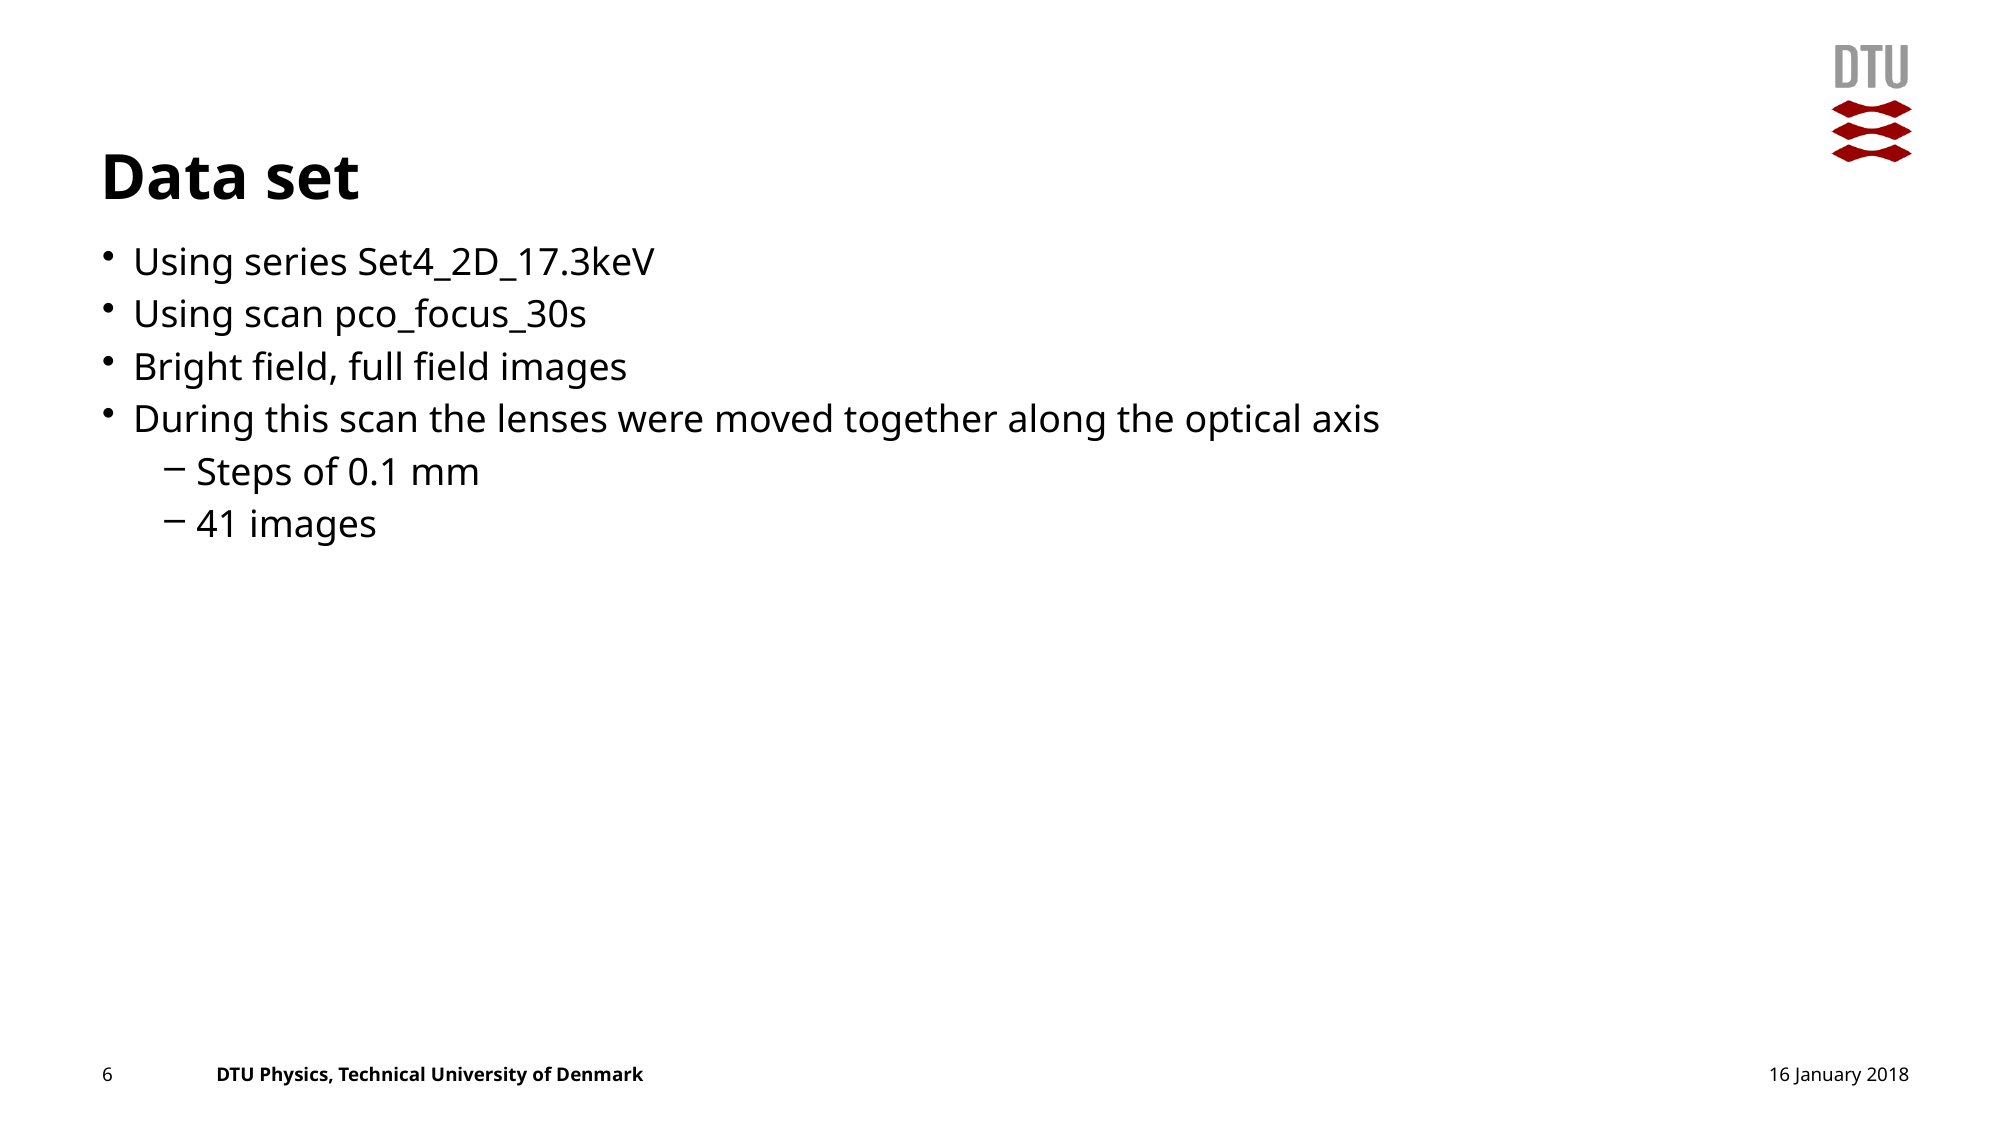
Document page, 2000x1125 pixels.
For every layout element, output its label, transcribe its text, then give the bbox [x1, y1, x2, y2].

title Data set [100, 24, 1834, 212]
list Using series Set4_2D_17.3keV Using scan pco_focus_30s Bright field, full field images During this scan the lenses were moved together along the optical axis Steps of 0.1 mm 41 images [102, 237, 1910, 1025]
picture [1834, 45, 1912, 162]
slide_number 6 [102, 1062, 201, 1113]
